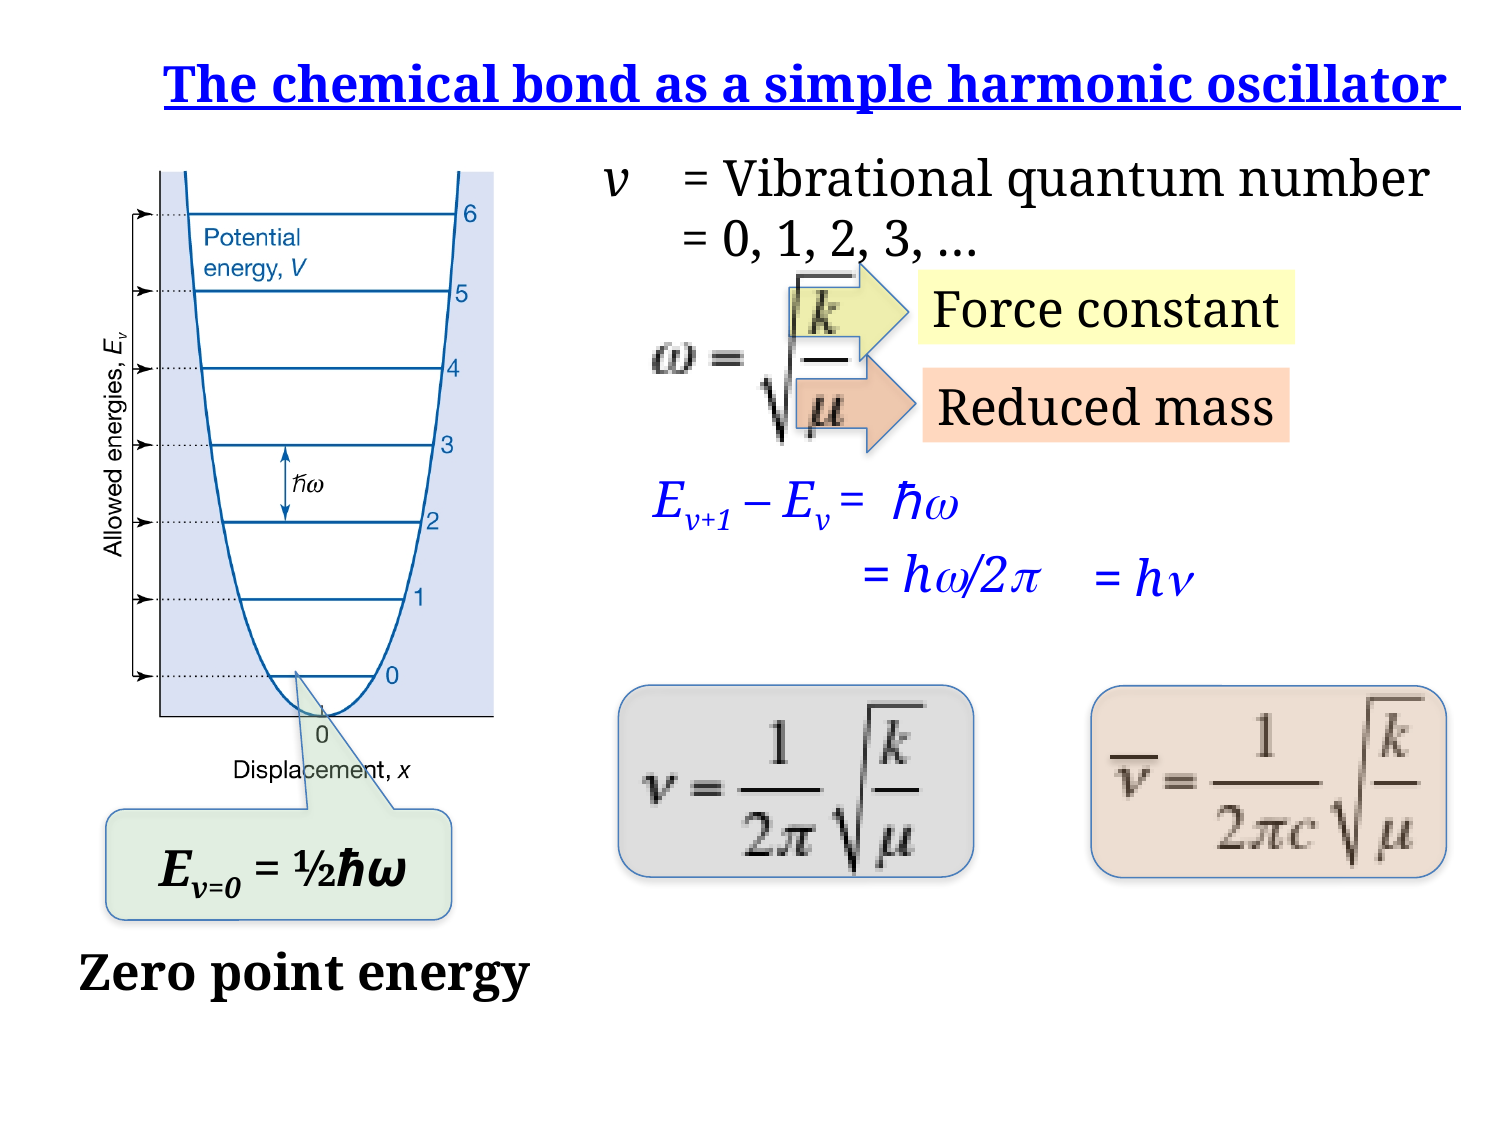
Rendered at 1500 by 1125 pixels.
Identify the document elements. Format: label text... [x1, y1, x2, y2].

text_box [1432, 691, 1448, 874]
text_box The chemical bond as a simple harmonic oscillator [148, 0, 1497, 166]
text_box Zero point energy [63, 932, 546, 1008]
text_box Ev+1 – Ev = [638, 460, 882, 544]
text_box [1090, 692, 1103, 872]
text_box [644, 262, 861, 448]
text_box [634, 692, 932, 878]
text_box v = Vibrational quantum number = 0, 1, 2, 3, … [589, 138, 1459, 274]
text_box ħω [872, 461, 971, 535]
picture [88, 156, 515, 794]
text_box = hn [1077, 539, 1206, 615]
text_box [865, 274, 910, 357]
text_box [617, 684, 975, 878]
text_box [1107, 684, 1430, 870]
text_box Ev=0 = ½ħω [144, 828, 423, 912]
text_box [865, 359, 917, 454]
text_box = hω/2π [846, 535, 1052, 611]
text_box Force constant [918, 269, 1296, 345]
text_box [105, 802, 453, 921]
text_box Reduced mass [922, 367, 1290, 443]
